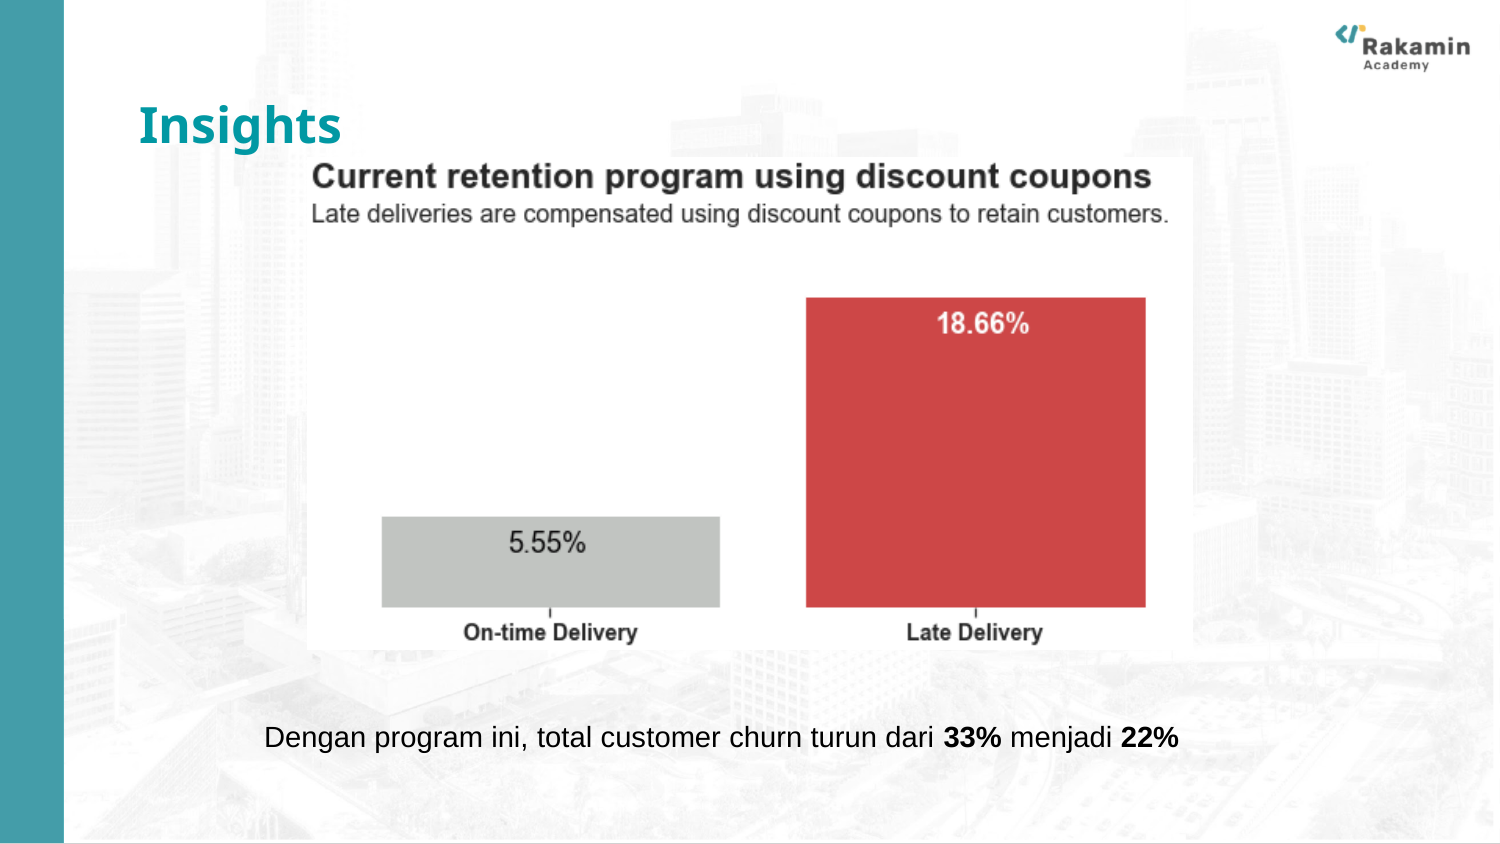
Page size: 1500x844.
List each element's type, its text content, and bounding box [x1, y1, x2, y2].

text_box Insights [128, 85, 1033, 159]
text_box Dengan program ini, total customer churn turun dari 33% menjadi 22% [249, 703, 1251, 769]
picture [0, 0, 1500, 844]
